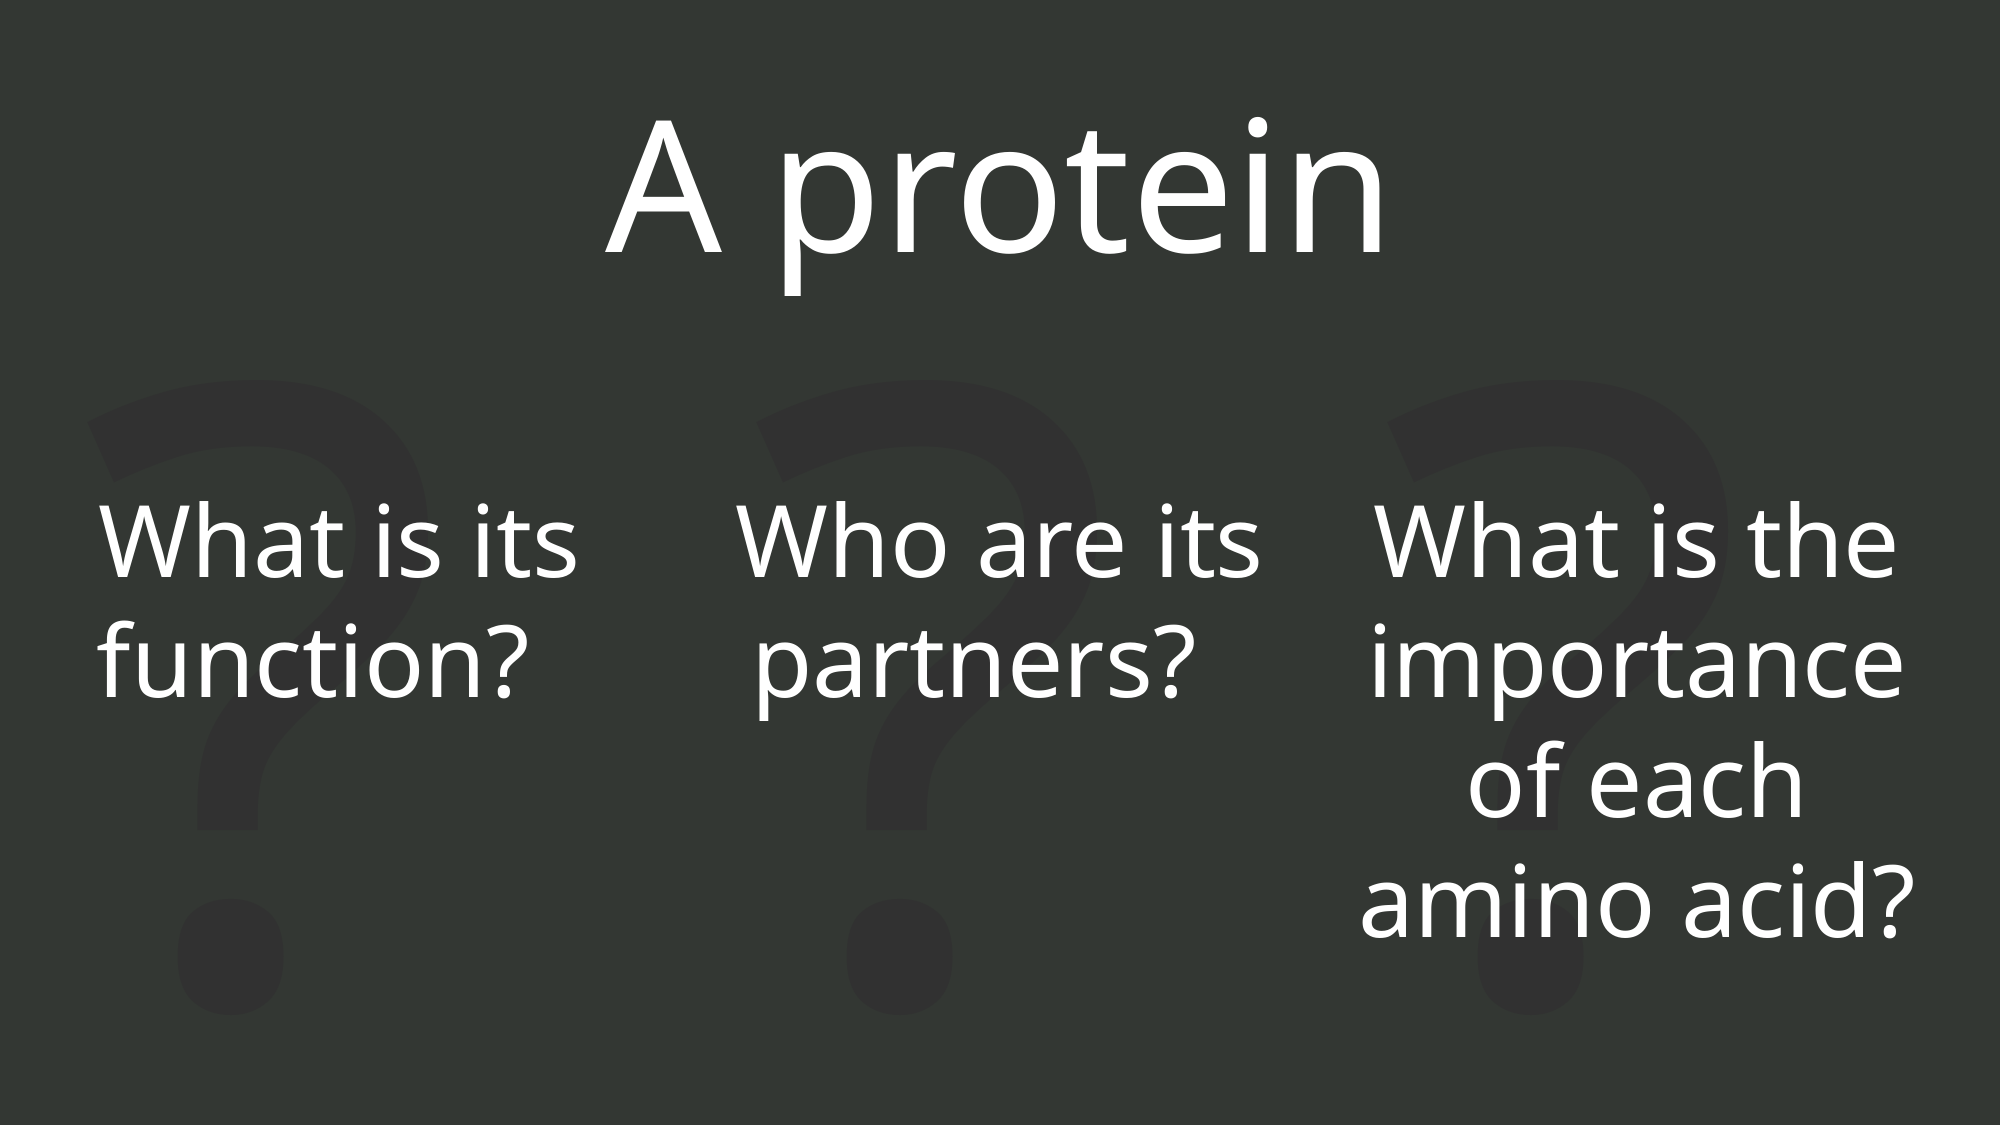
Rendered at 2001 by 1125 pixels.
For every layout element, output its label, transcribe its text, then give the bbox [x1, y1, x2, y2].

text_box ? [62, 296, 663, 1125]
text_box ? [731, 296, 1331, 1125]
text_box A protein [0, 61, 2000, 296]
text_box ? [1362, 296, 1962, 1125]
text_box What is the importance of each amino acid? [1337, 469, 1938, 965]
text_box What is its function? [62, 469, 617, 725]
text_box Who are its partners? [700, 469, 1300, 725]
